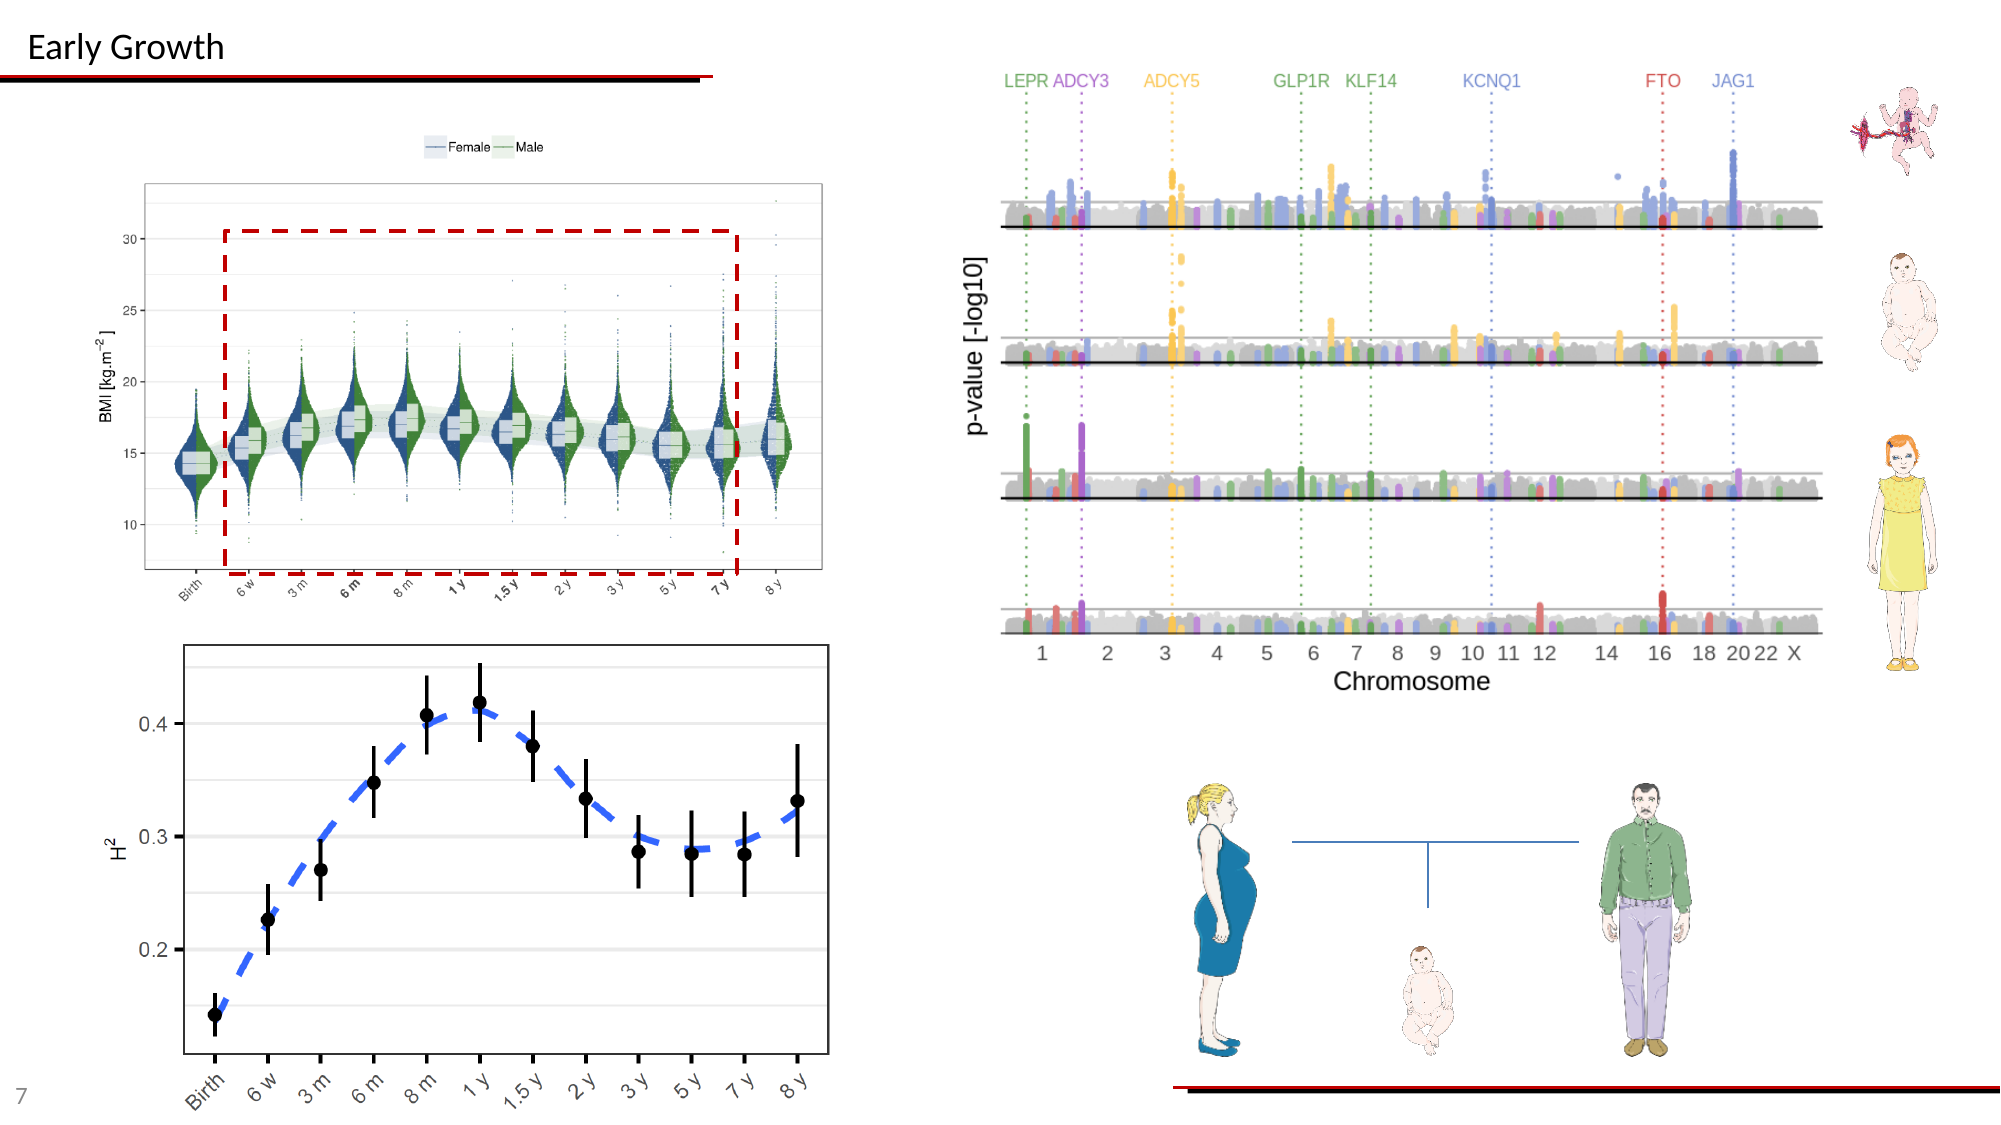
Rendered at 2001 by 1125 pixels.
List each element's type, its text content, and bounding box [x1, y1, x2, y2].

picture [94, 635, 840, 1125]
picture [1849, 87, 1938, 177]
picture [1402, 946, 1455, 1057]
text_box Early Growth [12, 14, 243, 75]
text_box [0, 76, 713, 83]
picture [1187, 782, 1258, 1057]
picture [87, 118, 830, 614]
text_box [1172, 1087, 2000, 1094]
picture [949, 44, 1836, 710]
text_box ‹#› [0, 1065, 63, 1125]
picture [1867, 434, 1938, 672]
picture [1881, 252, 1938, 372]
picture [1599, 782, 1693, 1057]
